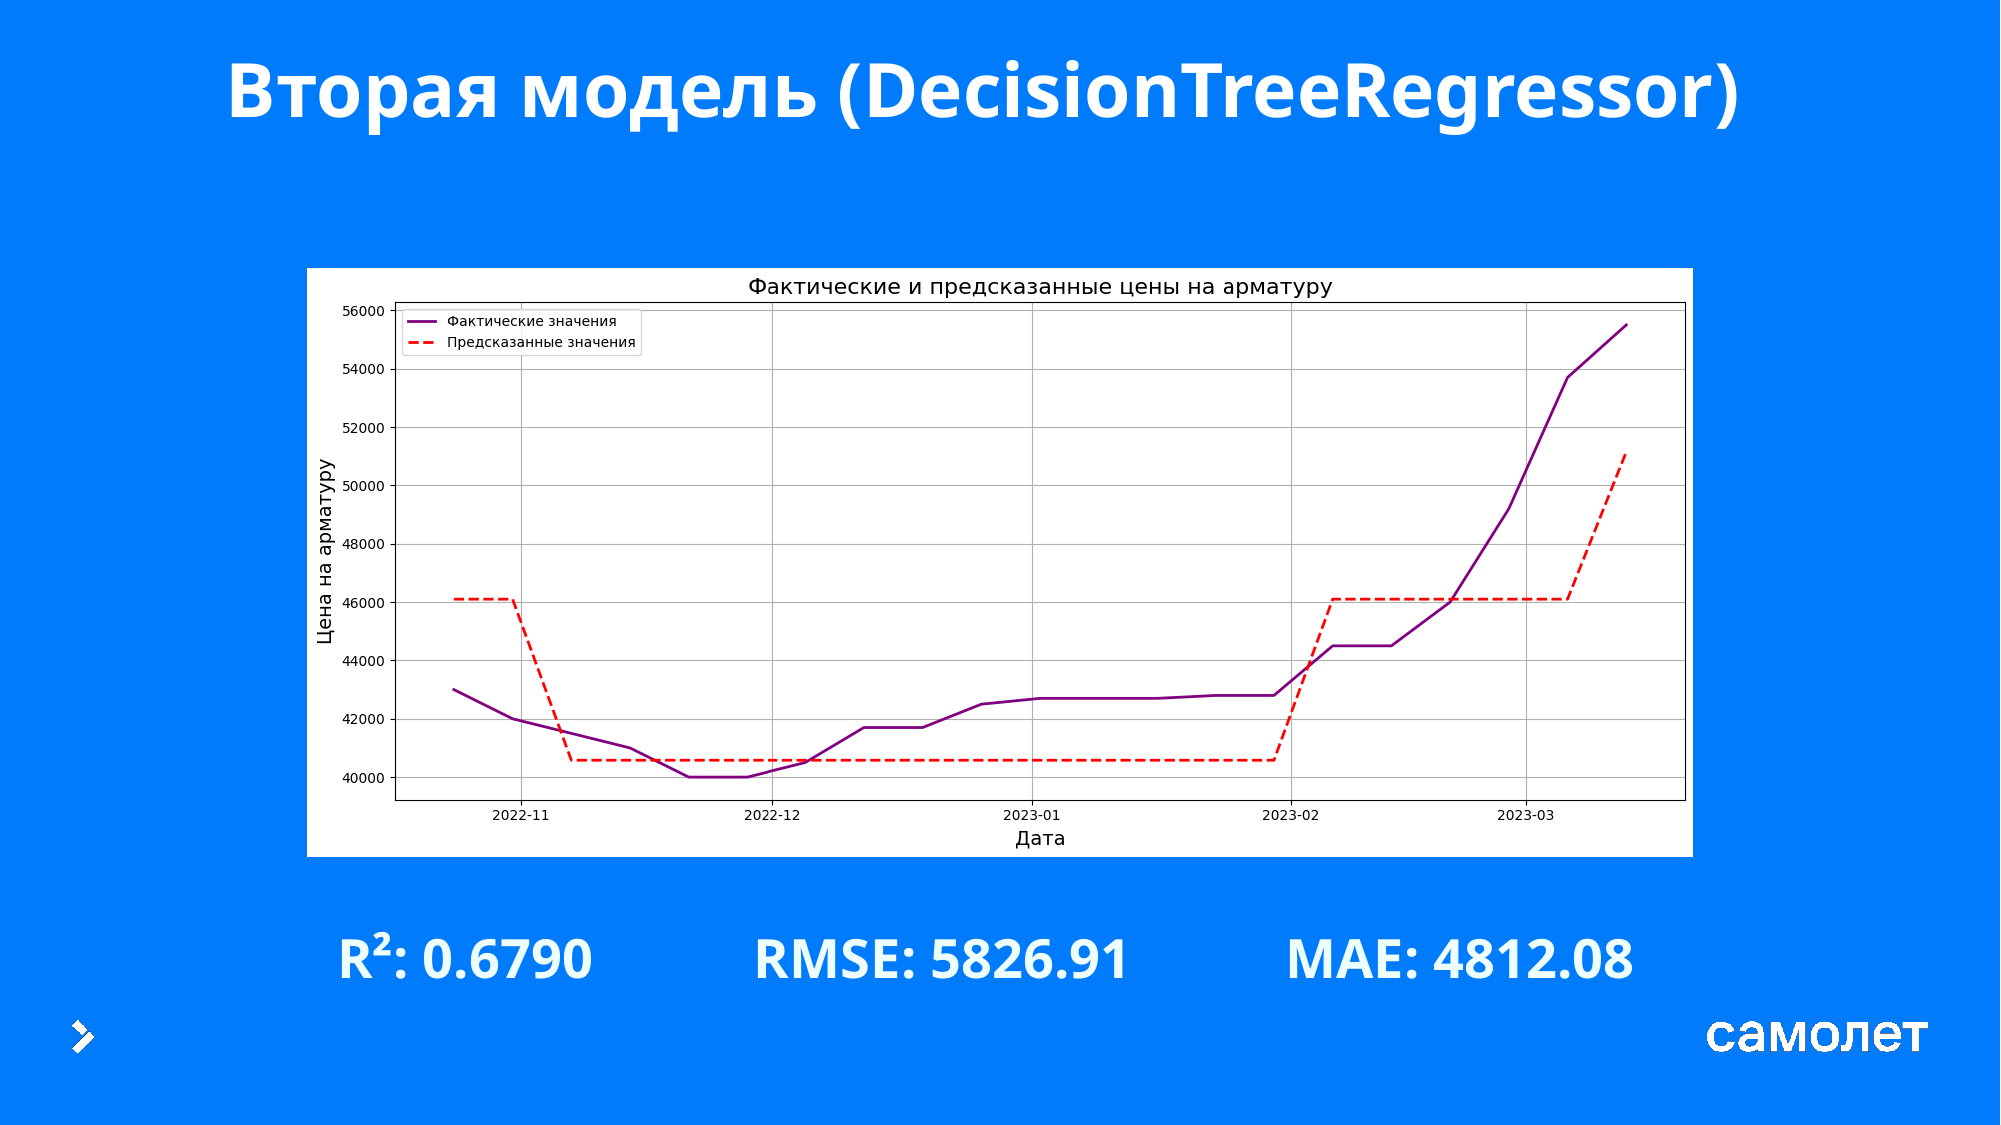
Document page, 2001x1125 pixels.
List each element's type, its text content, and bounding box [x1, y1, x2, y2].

text_box MAE: 4812.08 [1244, 932, 1676, 1006]
text_box R²: 0.6790 [289, 932, 641, 1006]
picture [1707, 1021, 1928, 1052]
title Вторая модель (DecisionTreeRegressor) [55, 52, 1911, 160]
picture [72, 1020, 94, 1053]
text_box RMSE: 5826.91 [690, 932, 1196, 1006]
picture [306, 267, 1693, 857]
